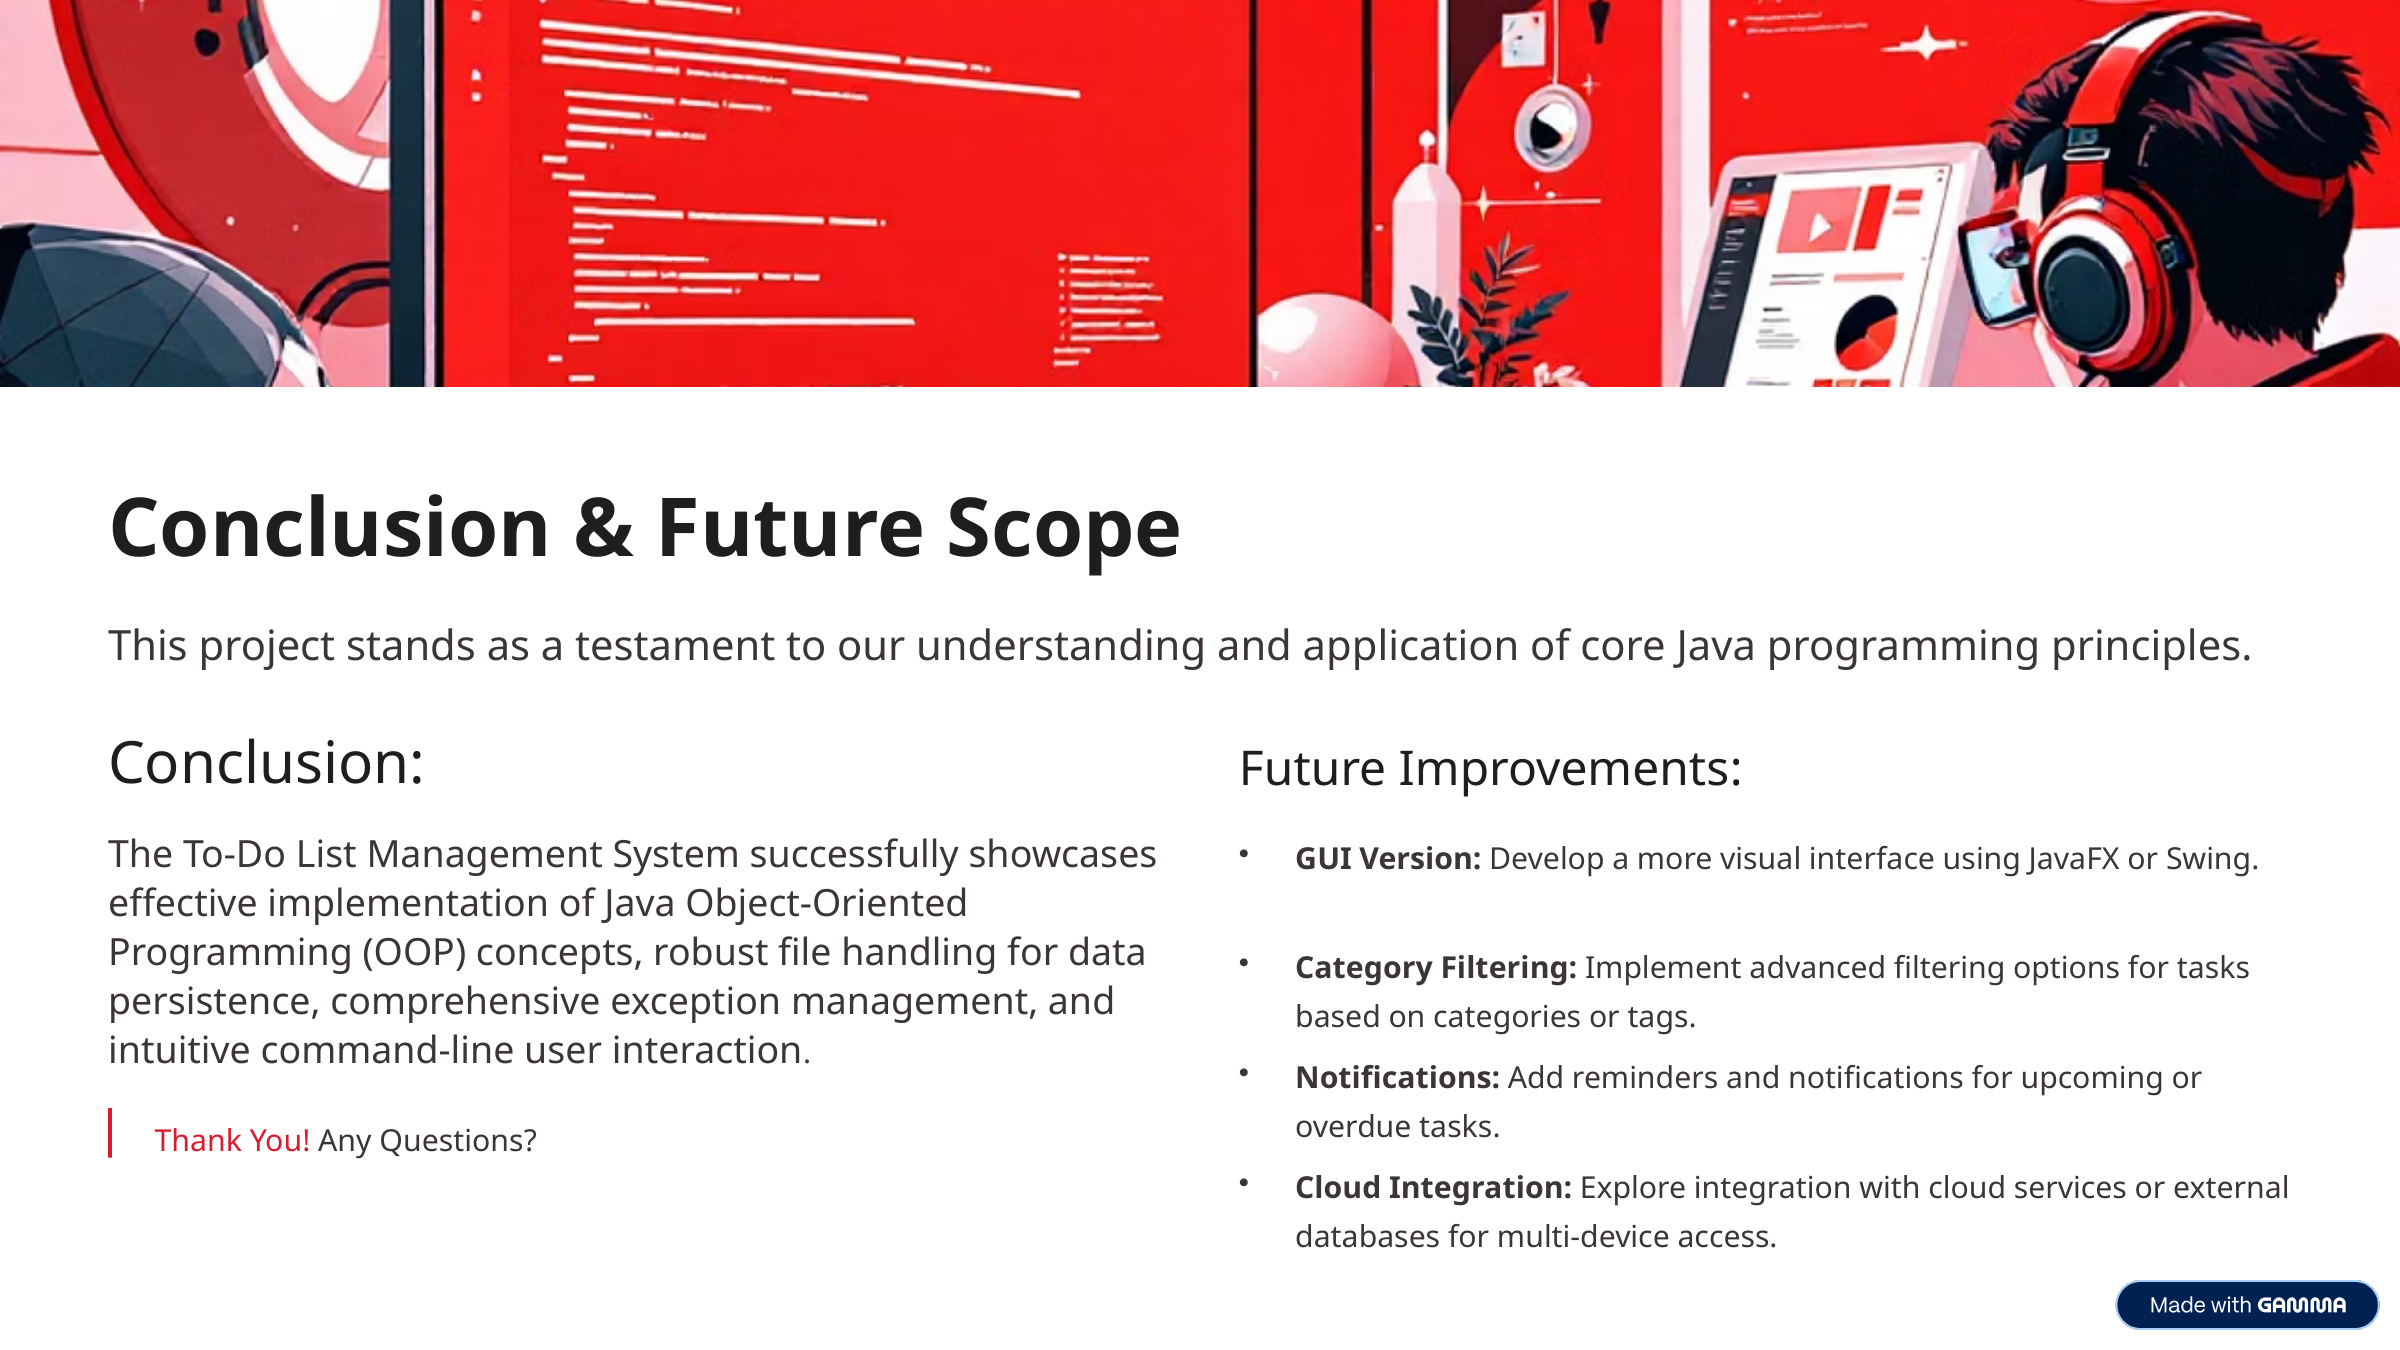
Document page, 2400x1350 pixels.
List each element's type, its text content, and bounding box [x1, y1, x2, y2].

text_box Conclusion & Future Scope [108, 471, 1232, 573]
text_box This project stands as a testament to our understanding and application of core Java programming principles. [108, 619, 2292, 669]
text_box Category Filtering: Implement advanced filtering options for tasks based on categories or tags. [1238, 935, 2293, 1035]
text_box Conclusion: [108, 734, 597, 796]
text_box Notifications: Add reminders and notifications for upcoming or overdue tasks. [1238, 1045, 2293, 1145]
text_box Thank You! Any Questions? [154, 1108, 1163, 1158]
text_box [108, 1108, 112, 1158]
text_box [2068, 1265, 2390, 1340]
text_box The To-Do List Management System successfully showcases effective implementation of Java Object-Oriented Programming (OOP) concepts, robust file handling for data persistence, comprehensive exception management, and intuitive command-line user interaction. [108, 826, 1163, 1074]
text_box GUI Version: Develop a more visual interface using JavaFX or Swing. [1238, 826, 2293, 926]
text_box Future Improvements: [1238, 734, 1789, 796]
text_box Cloud Integration: Explore integration with cloud services or external databases for multi-device access. [1238, 1155, 2293, 1255]
picture [0, 0, 2400, 387]
